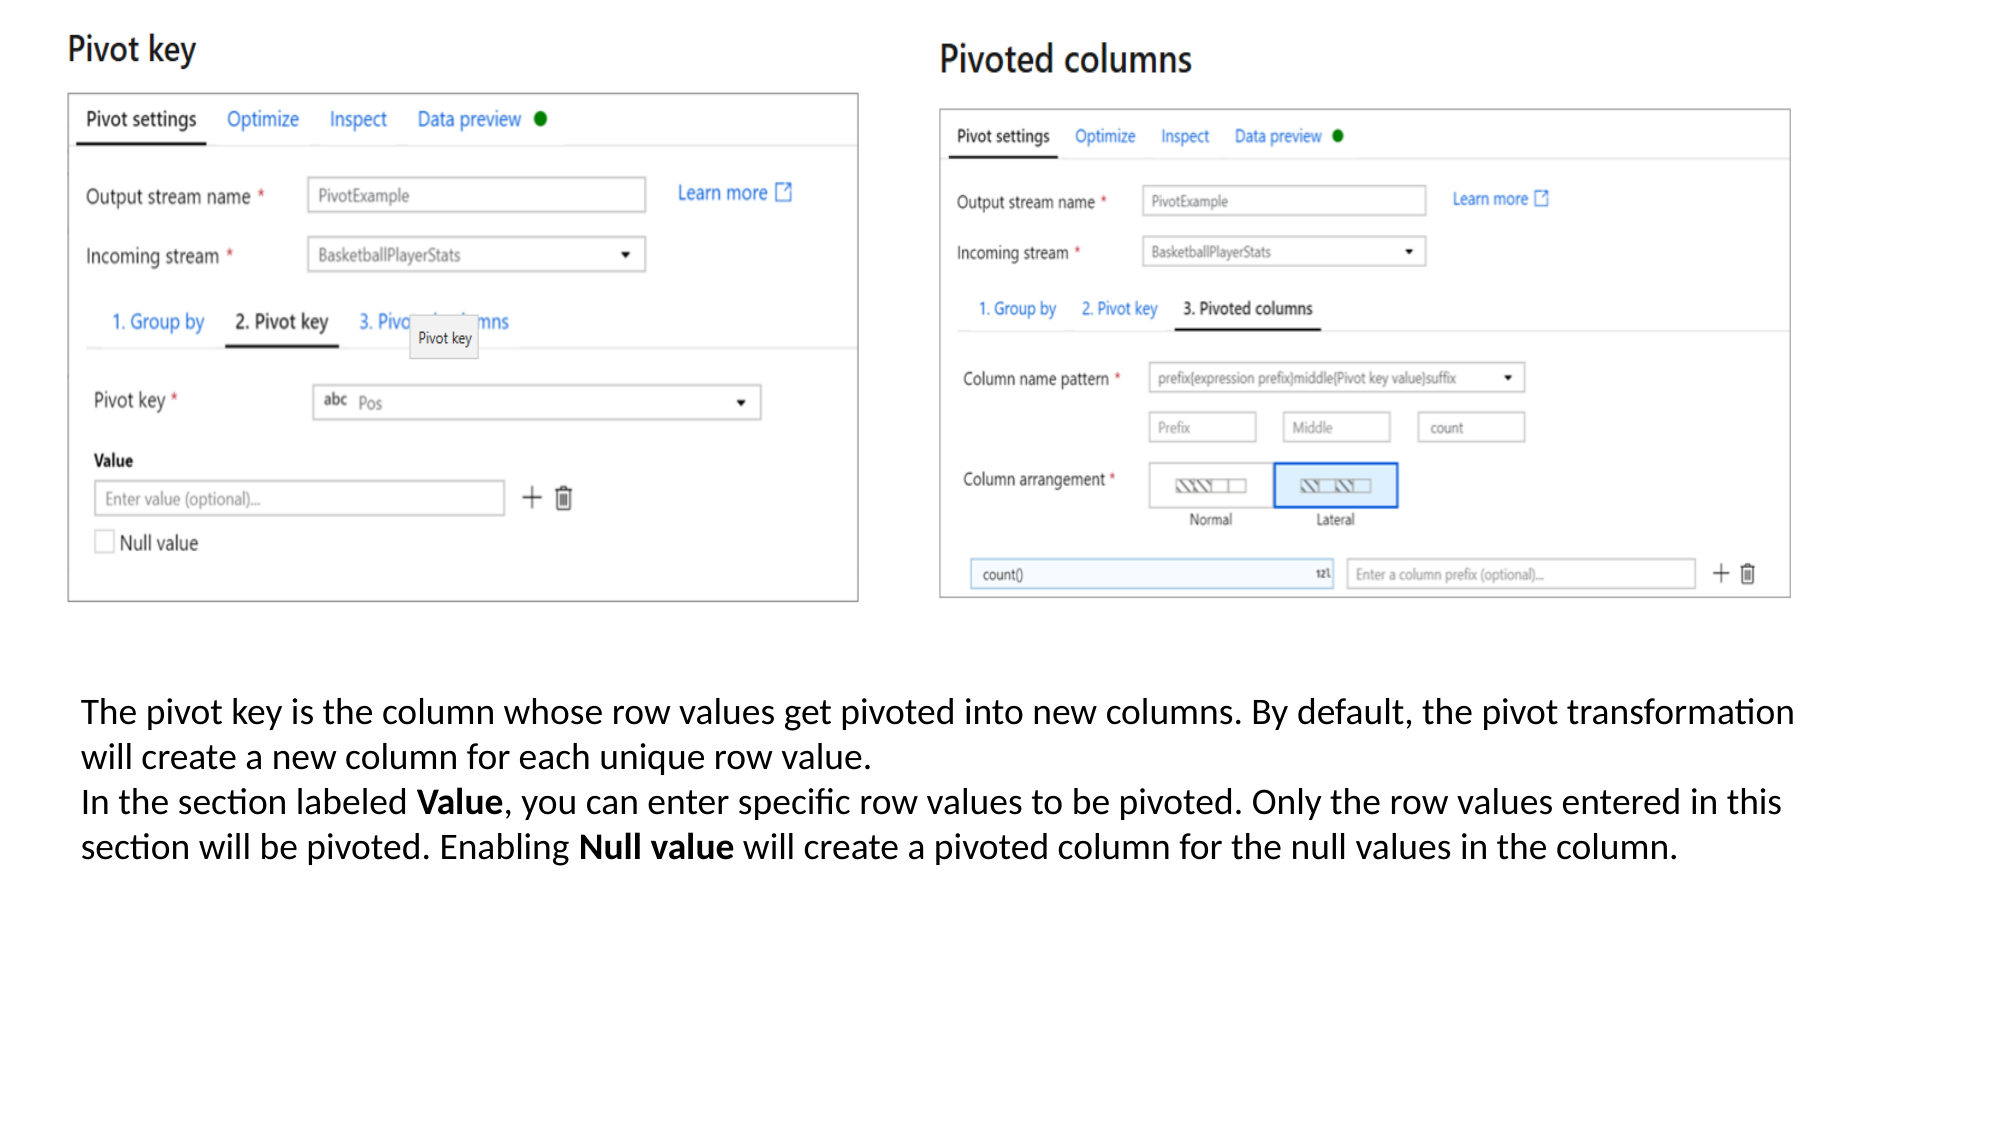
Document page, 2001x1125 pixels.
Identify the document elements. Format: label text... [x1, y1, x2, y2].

picture [930, 18, 1803, 614]
text_box The pivot key is the column whose row values get pivoted into new columns. By default, the pivot transformation will create a new column for each unique row value. In the section labeled Value, you can enter specific row values to be pivoted. Only the row values entered in this section will be pivoted. Enabling Null value will create a pivoted column for the null values in the column. [66, 679, 1815, 920]
picture [53, 18, 871, 614]
